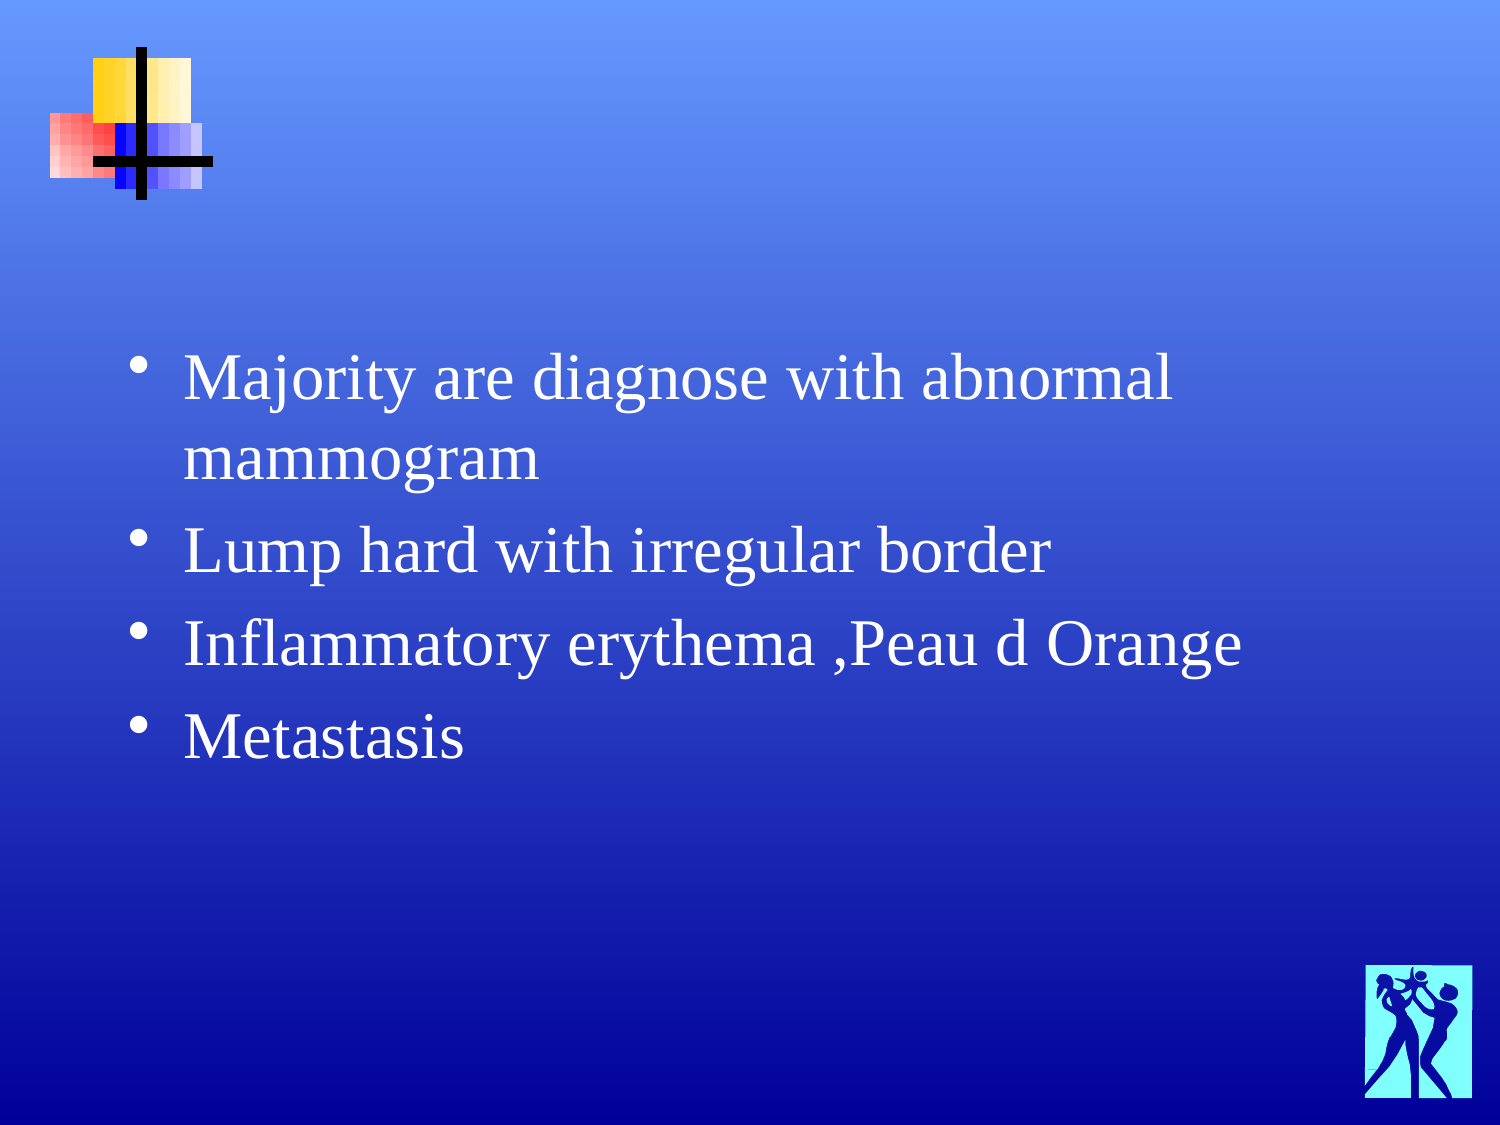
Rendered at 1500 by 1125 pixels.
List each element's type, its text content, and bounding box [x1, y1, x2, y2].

picture [50, 37, 213, 200]
list Majority are diagnose with abnormal mammogram Lump hard with irregular border Inflammatory erythema ,Peau d Orange Metastasis [112, 324, 1388, 1001]
